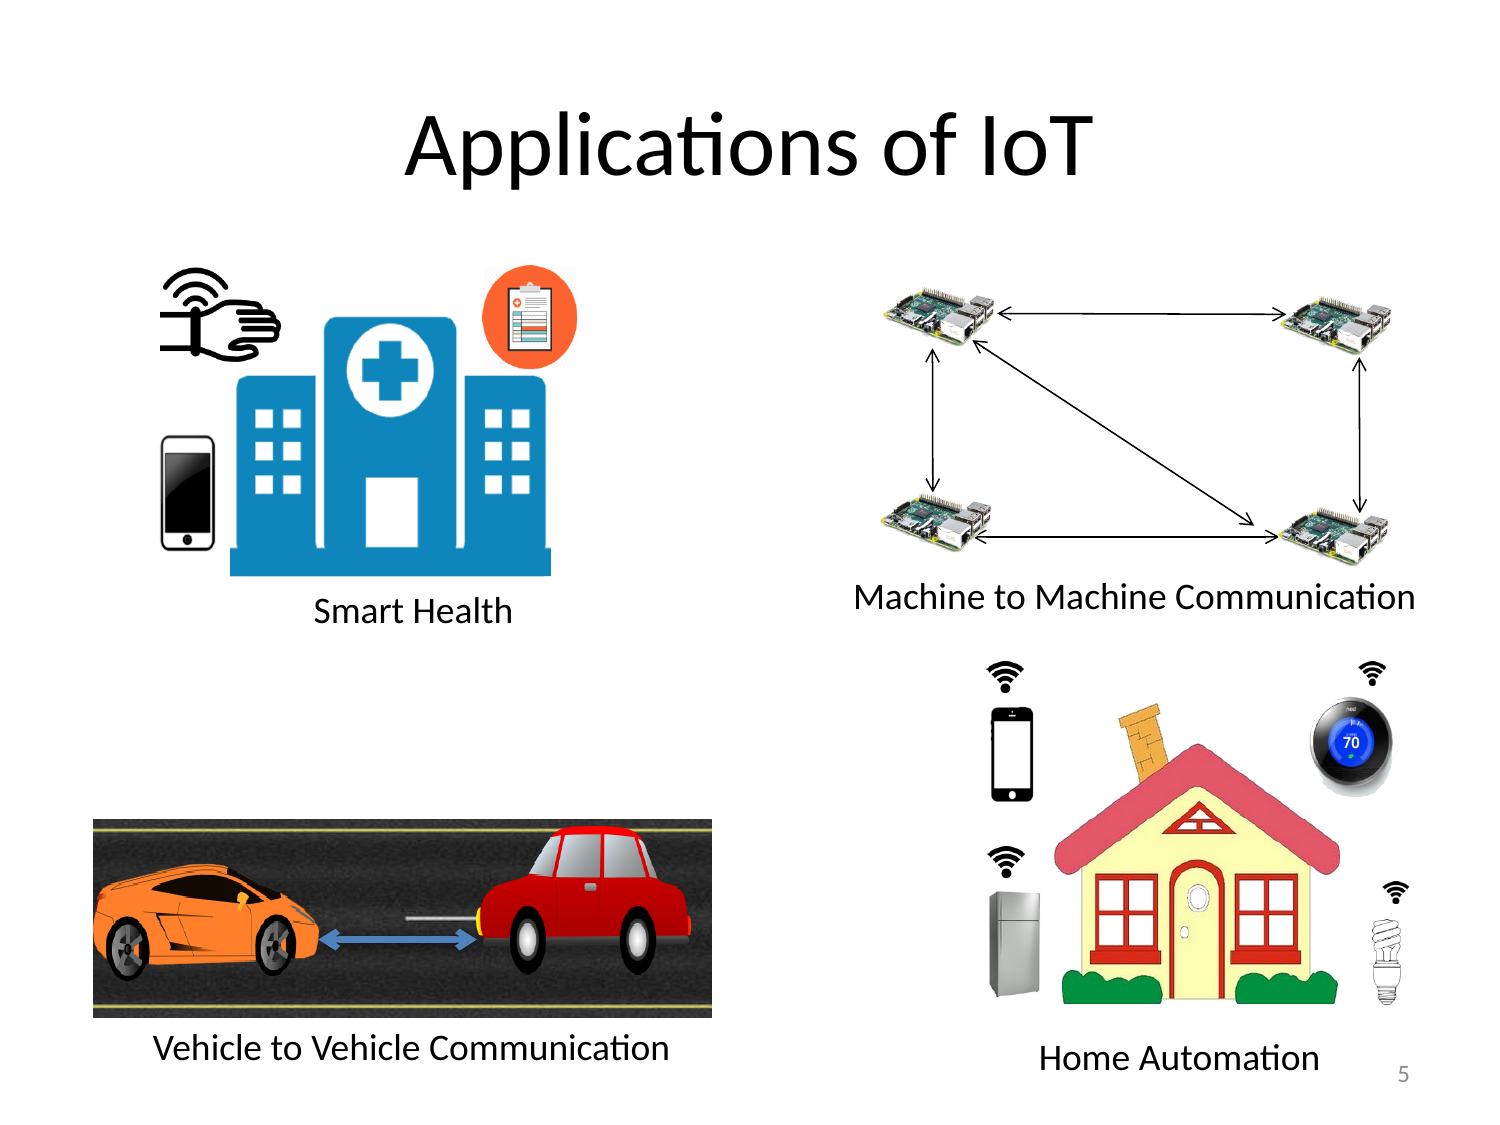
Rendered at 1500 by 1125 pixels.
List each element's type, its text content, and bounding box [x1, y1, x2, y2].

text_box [834, 280, 1436, 626]
title Applications of IoT [75, 45, 1425, 233]
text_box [92, 819, 816, 1077]
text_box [118, 248, 648, 640]
slide_number 5 [1074, 1042, 1425, 1103]
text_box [895, 661, 1409, 1087]
